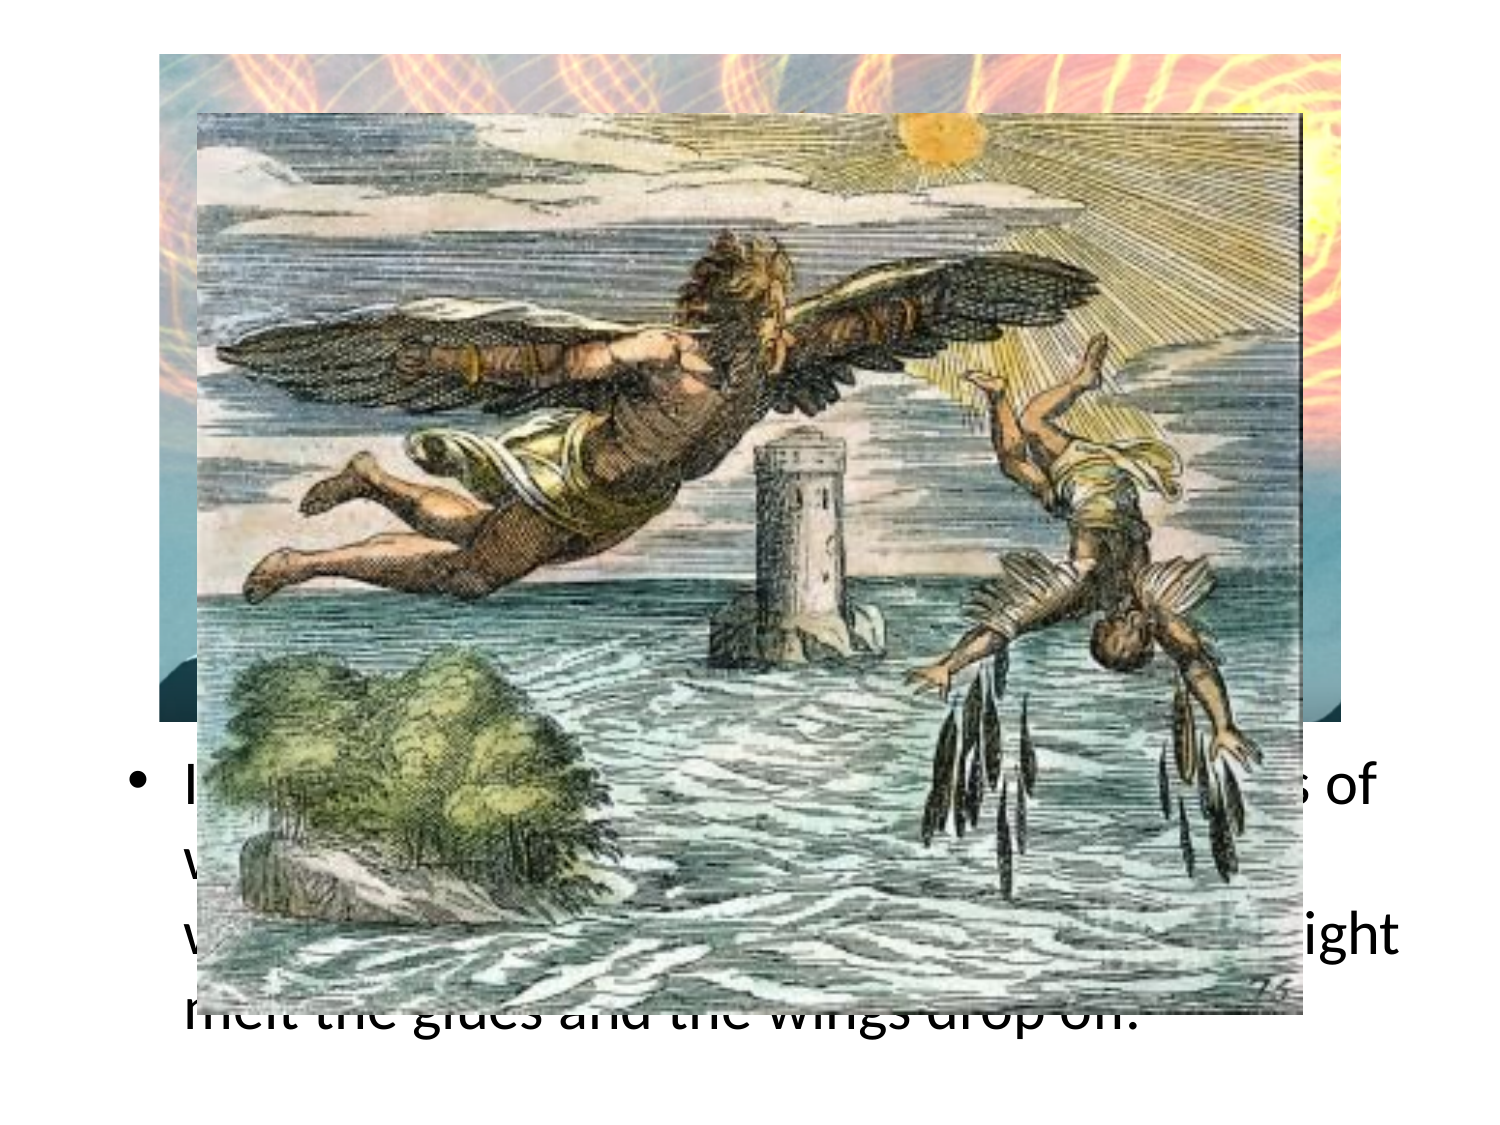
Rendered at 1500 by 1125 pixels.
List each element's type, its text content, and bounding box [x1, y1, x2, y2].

list In order to escape, Daedalus made two pairs of wings for himself and his son, Icarus and warned his son if he flew too high the sun might melt the glues and the wings drop off. [112, 734, 1425, 1059]
picture [159, 54, 1341, 1016]
